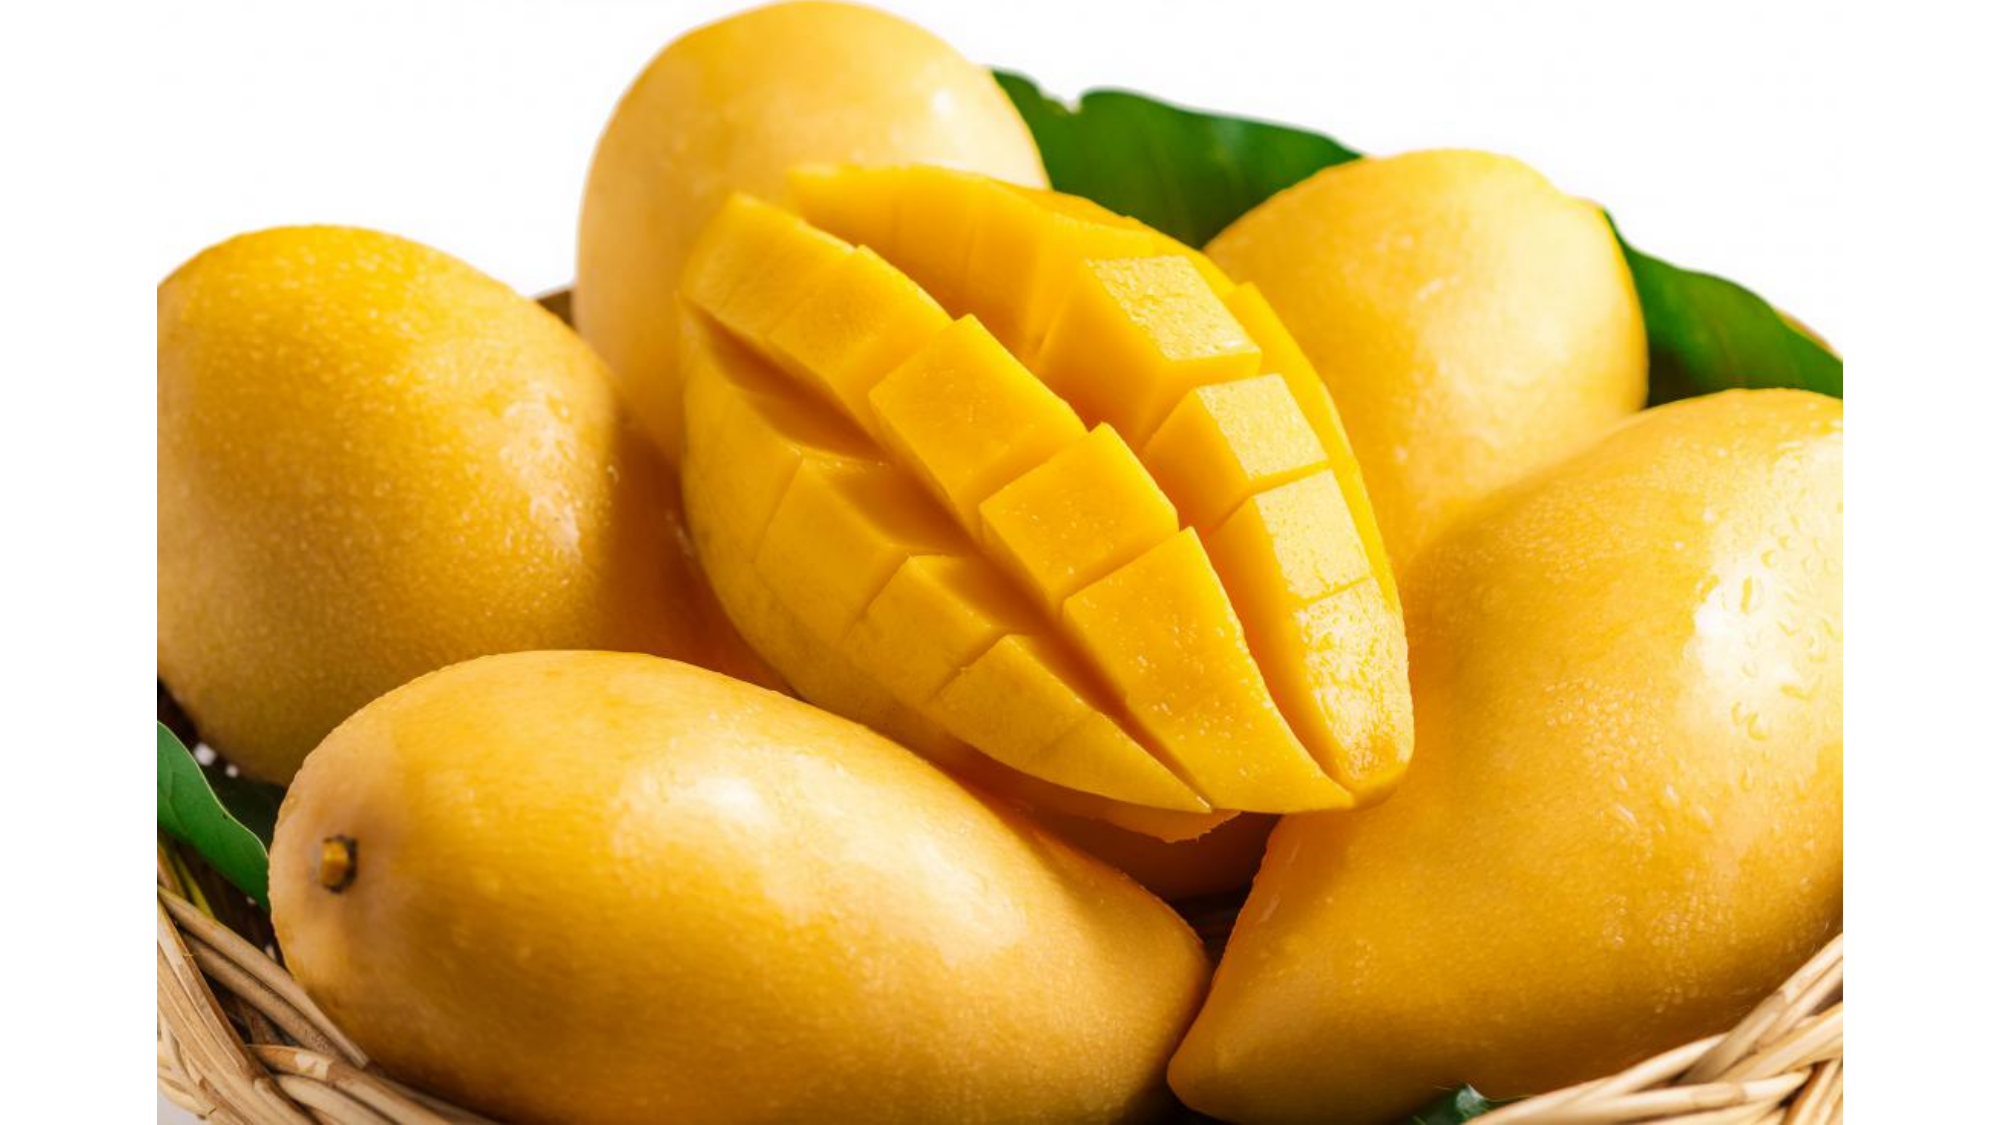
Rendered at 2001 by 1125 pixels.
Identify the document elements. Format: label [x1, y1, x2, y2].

picture [156, 0, 1843, 1125]
